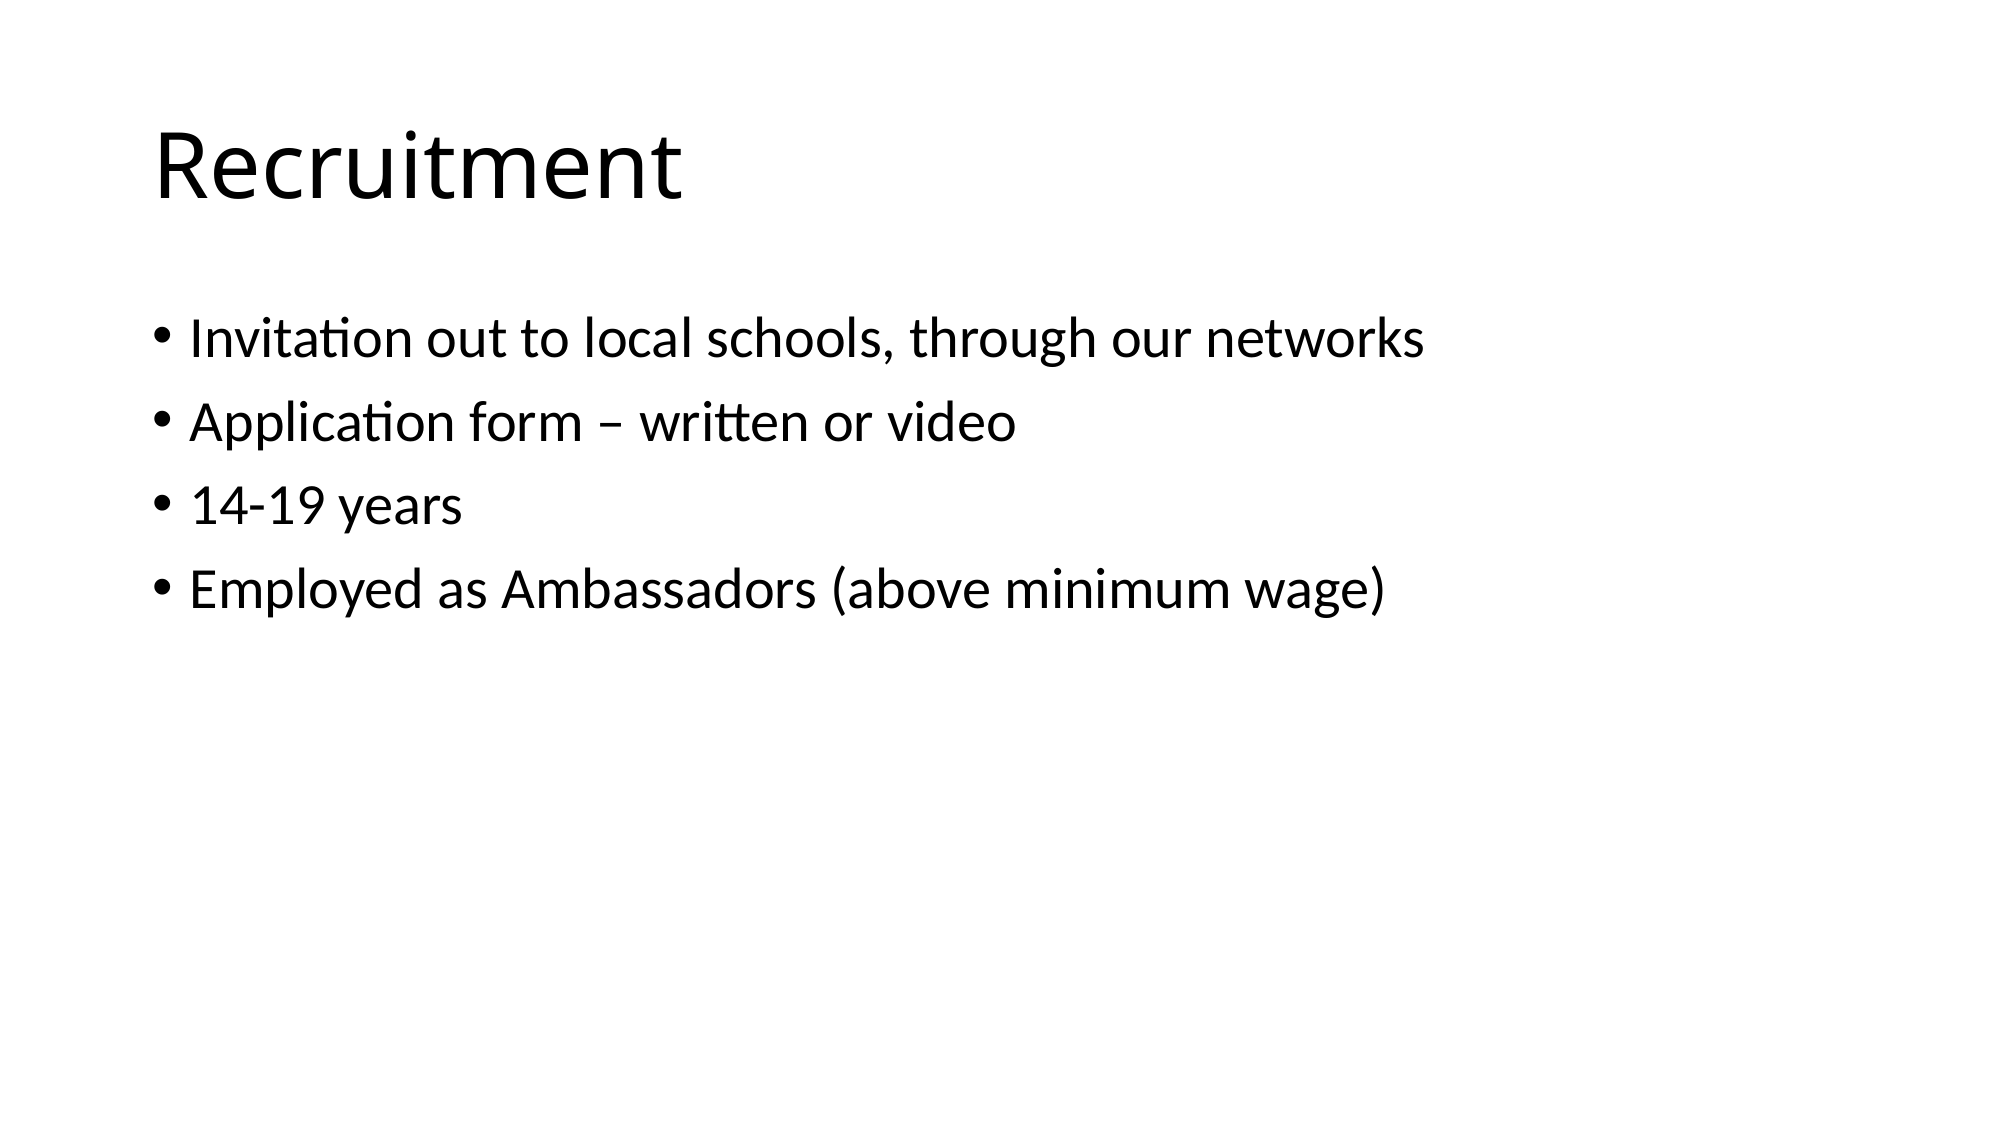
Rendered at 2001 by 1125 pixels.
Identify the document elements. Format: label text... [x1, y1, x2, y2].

list Invitation out to local schools, through our networks Application form – written or video 14-19 years Employed as Ambassadors (above minimum wage) [137, 299, 1863, 1014]
title Recruitment [137, 59, 1863, 278]
